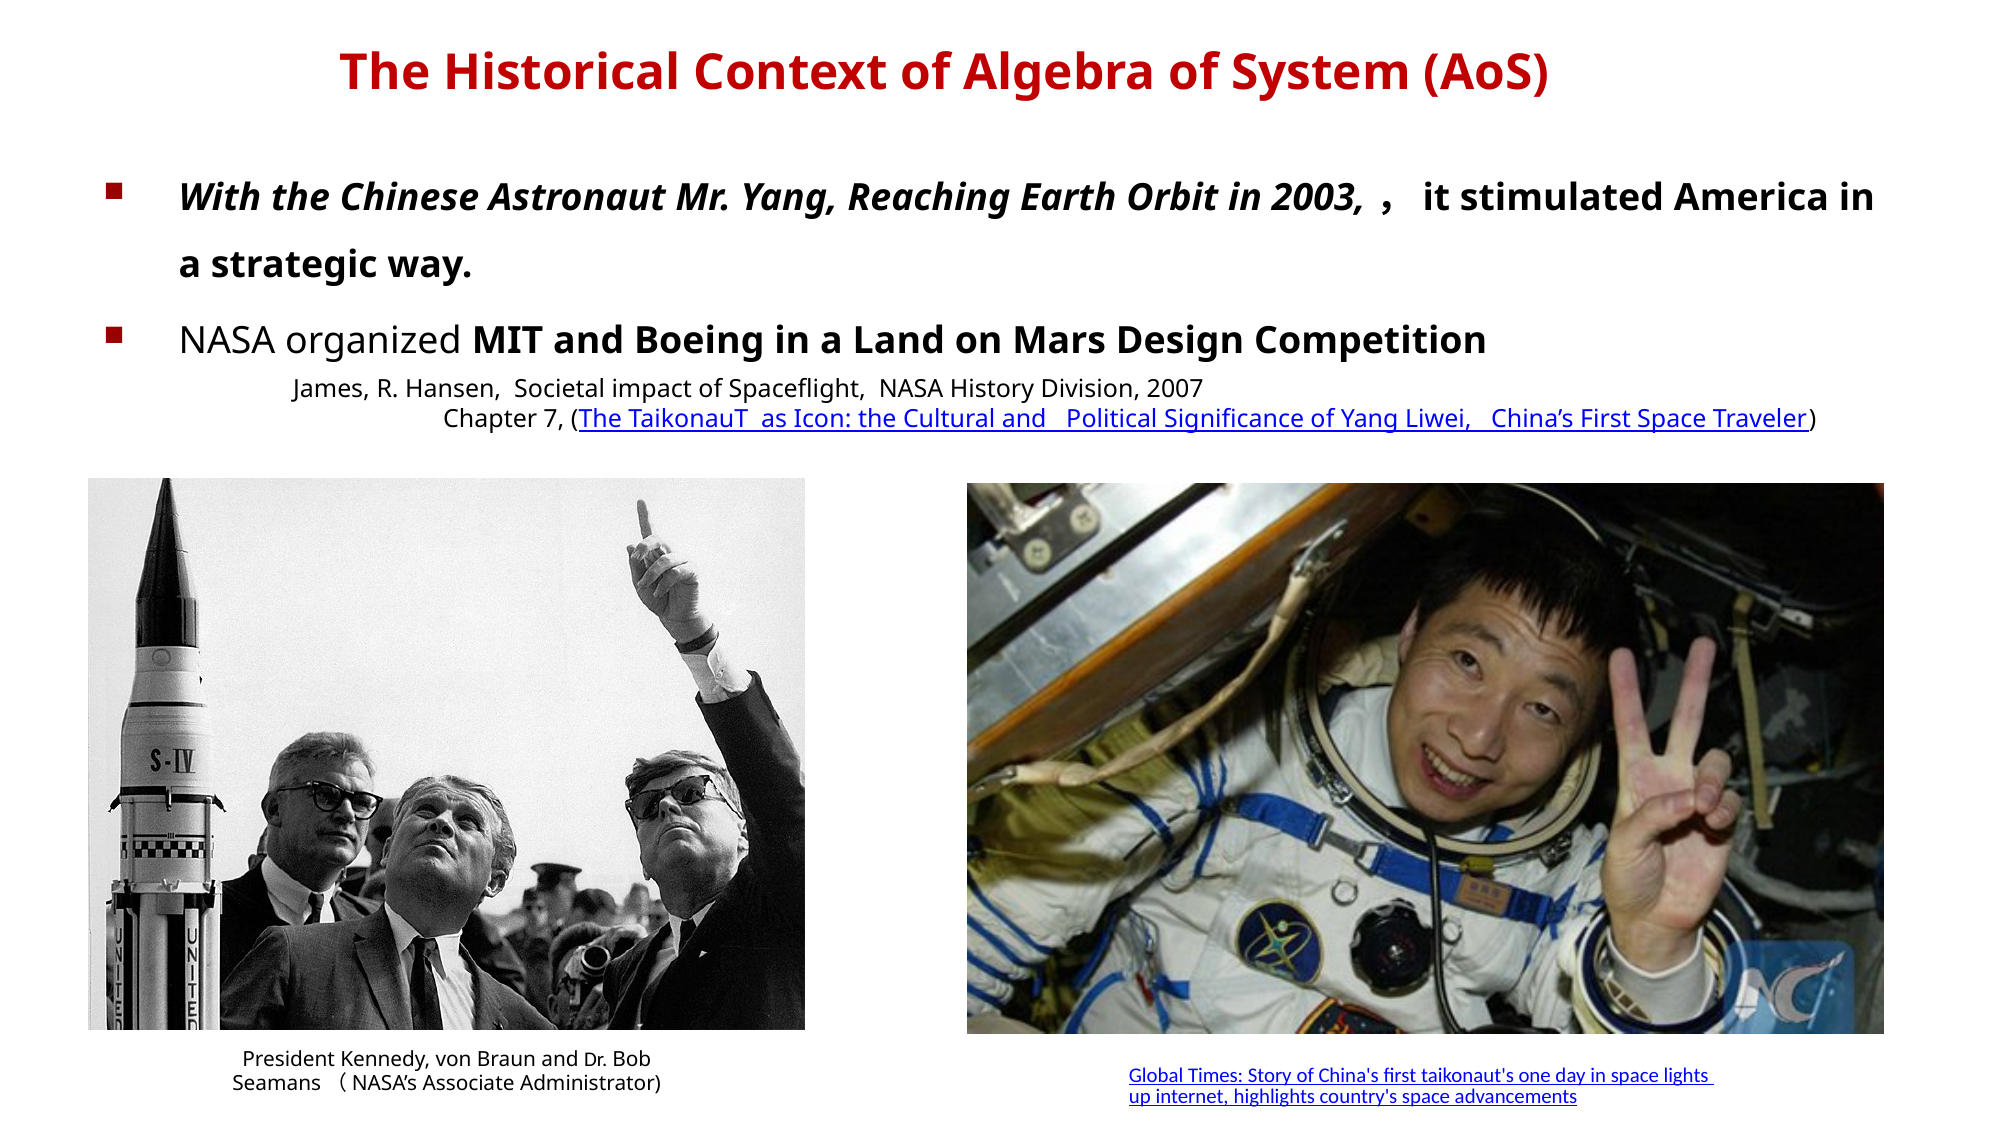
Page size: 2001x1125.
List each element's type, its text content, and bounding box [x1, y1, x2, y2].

picture [966, 483, 1884, 1035]
text_box President Kennedy, von Braun and Dr. Bob Seamans（NASA’s Associate Administrator) [208, 1037, 685, 1103]
picture [88, 478, 805, 1030]
text_box Global Times: Story of China's first taikonaut's one day in space lights up internet, highlights country's space advancements [1121, 1054, 1730, 1094]
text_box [88, 142, 1916, 419]
title The Historical Context of Algebra of System (AoS) [43, 34, 1846, 113]
text_box James, R. Hansen, Societal impact of Spaceflight, NASA History Division, 2007 Chapter 7, (The TaikonauT as Icon: the Cultural and Political Significance of Yang Liwei, China’s First Space Traveler) [285, 419, 1824, 445]
